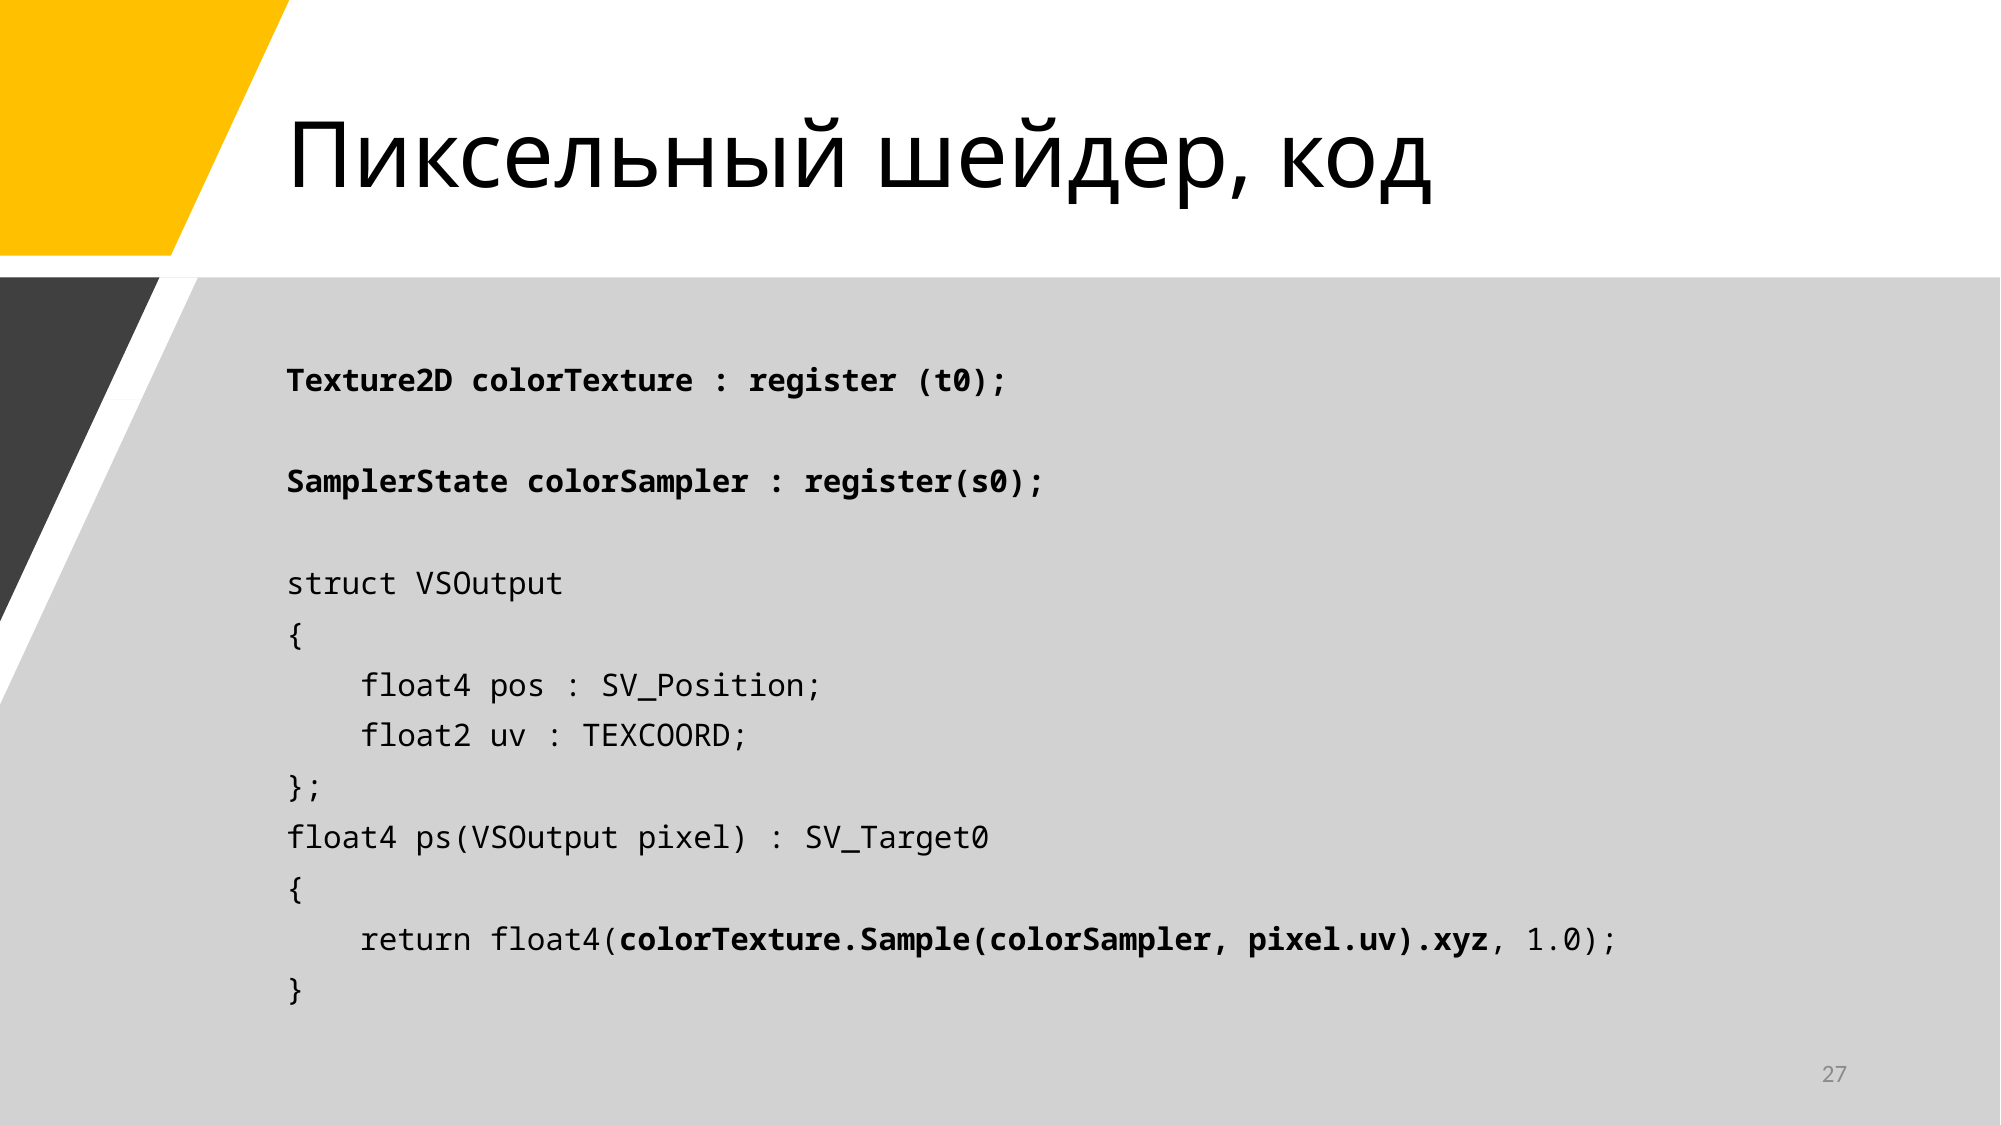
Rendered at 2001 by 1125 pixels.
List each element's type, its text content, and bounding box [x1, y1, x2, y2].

list Texture2D colorTexture : register (t0); SamplerState colorSampler : register(s0); struct VSOutput { float4 pos : SV_Position; float2 uv : TEXCOORD; }; float4 ps(VSOutput pixel) : SV_Target0 { return float4(colorTexture.Sample(colorSampler, pixel.uv).xyz, 1.0); } [271, 356, 1808, 1020]
text_box [0, 276, 2000, 1125]
text_box [0, 276, 162, 622]
title Пиксельный шейдер, код [271, 60, 1808, 255]
text_box [0, 0, 291, 257]
slide_number 27 [1412, 1042, 1863, 1103]
